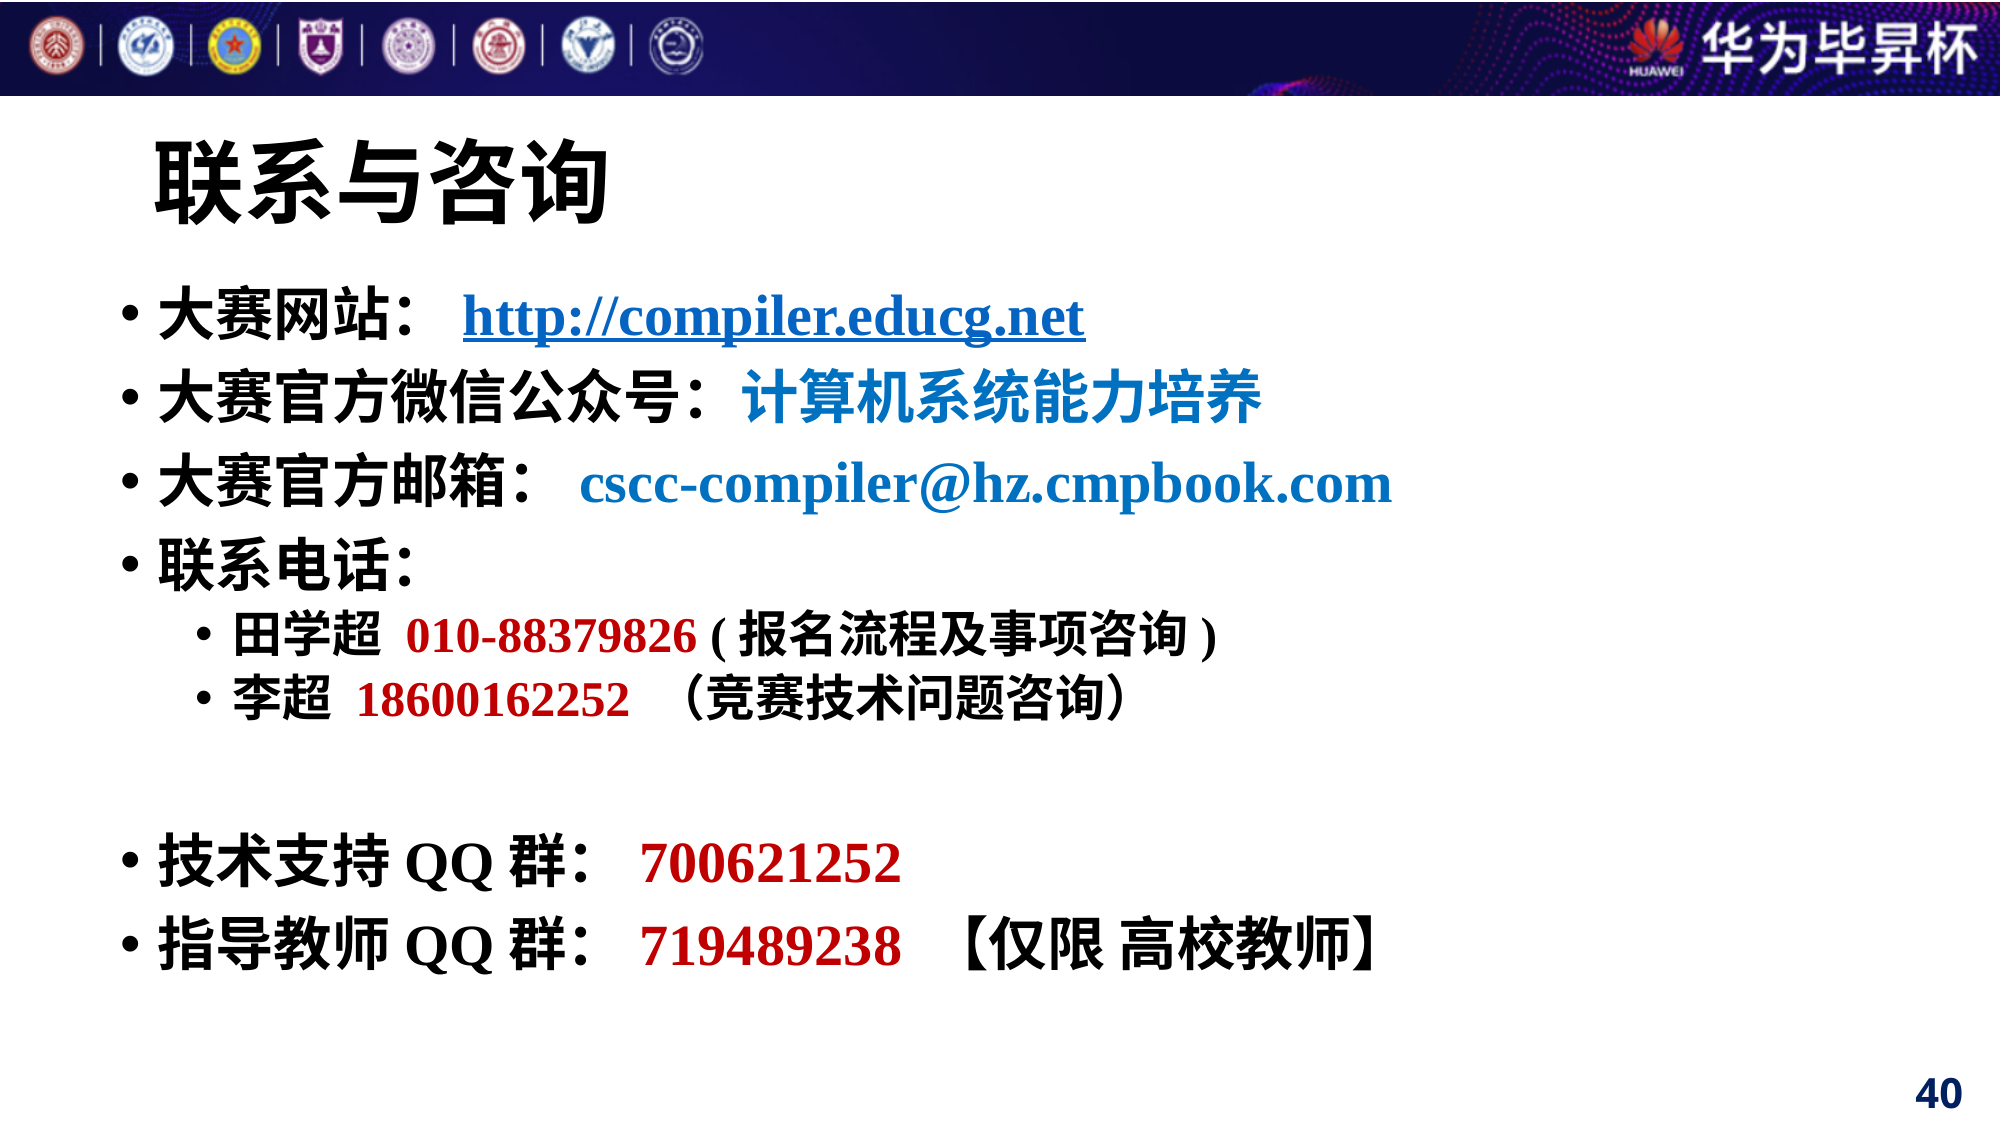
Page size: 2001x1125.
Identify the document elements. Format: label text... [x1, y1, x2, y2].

title 联系与咨询 [137, 96, 1863, 277]
slide_number 40 [1877, 1065, 1979, 1125]
list 大赛网站：http://compiler.educg.net 大赛官方微信公众号：计算机系统能力培养 大赛官方邮箱：cscc-compiler@hz.cmpbook.com 联系电话： 田学超 010-88379826 (报名流程及事项咨询) 李超 18600162252 （竞赛技术问题咨询） 技术支持QQ群：700621252 指导教师QQ群：719489238 【仅限 高校教师】 [104, 277, 1882, 1030]
picture [0, 2, 2000, 96]
